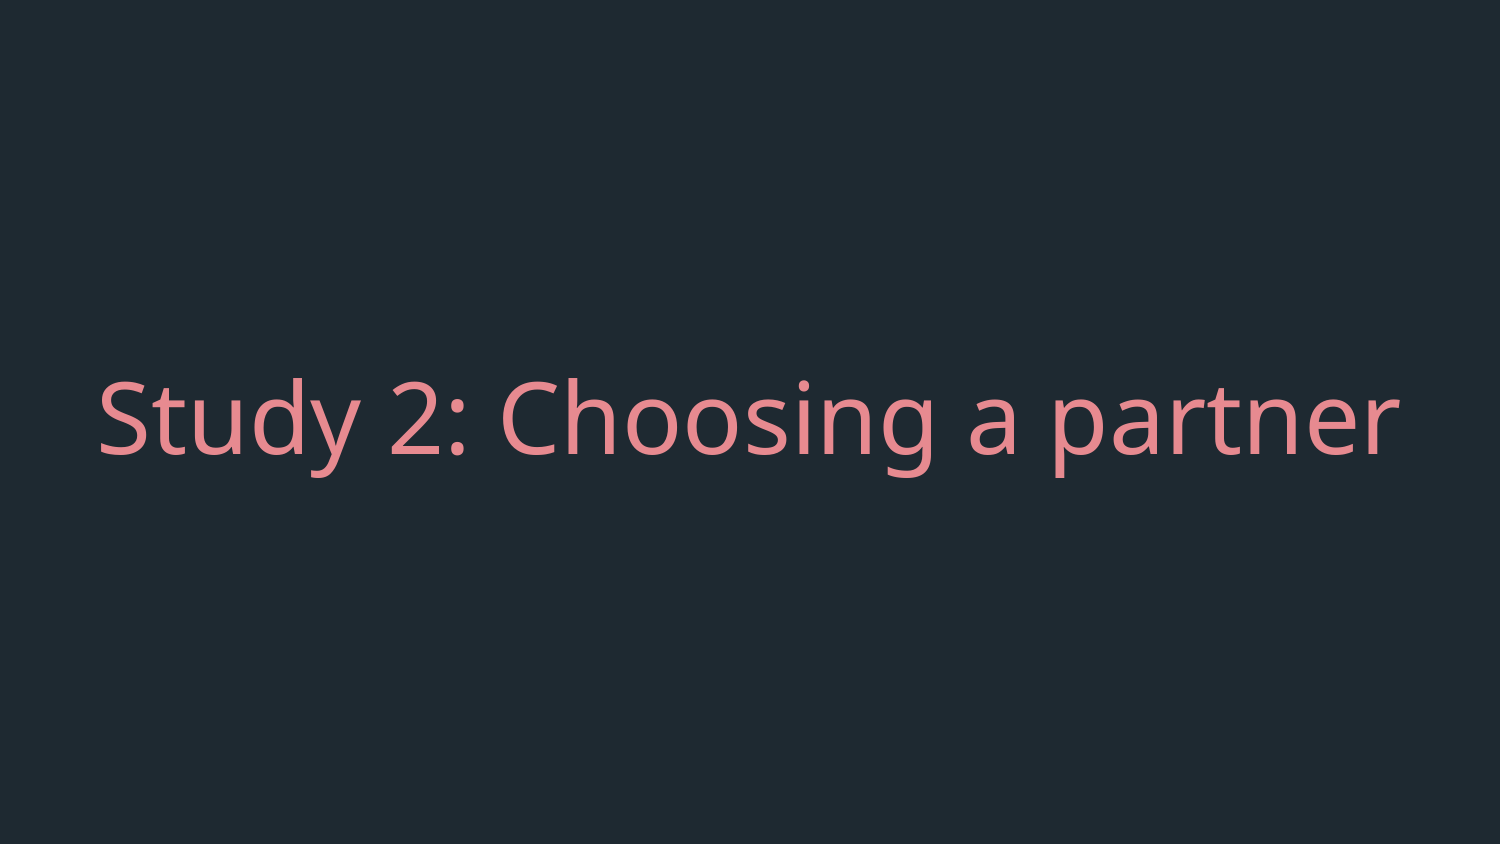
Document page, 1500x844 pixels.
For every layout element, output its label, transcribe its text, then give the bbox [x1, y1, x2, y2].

title Study 2: Choosing a partner [51, 354, 1449, 490]
